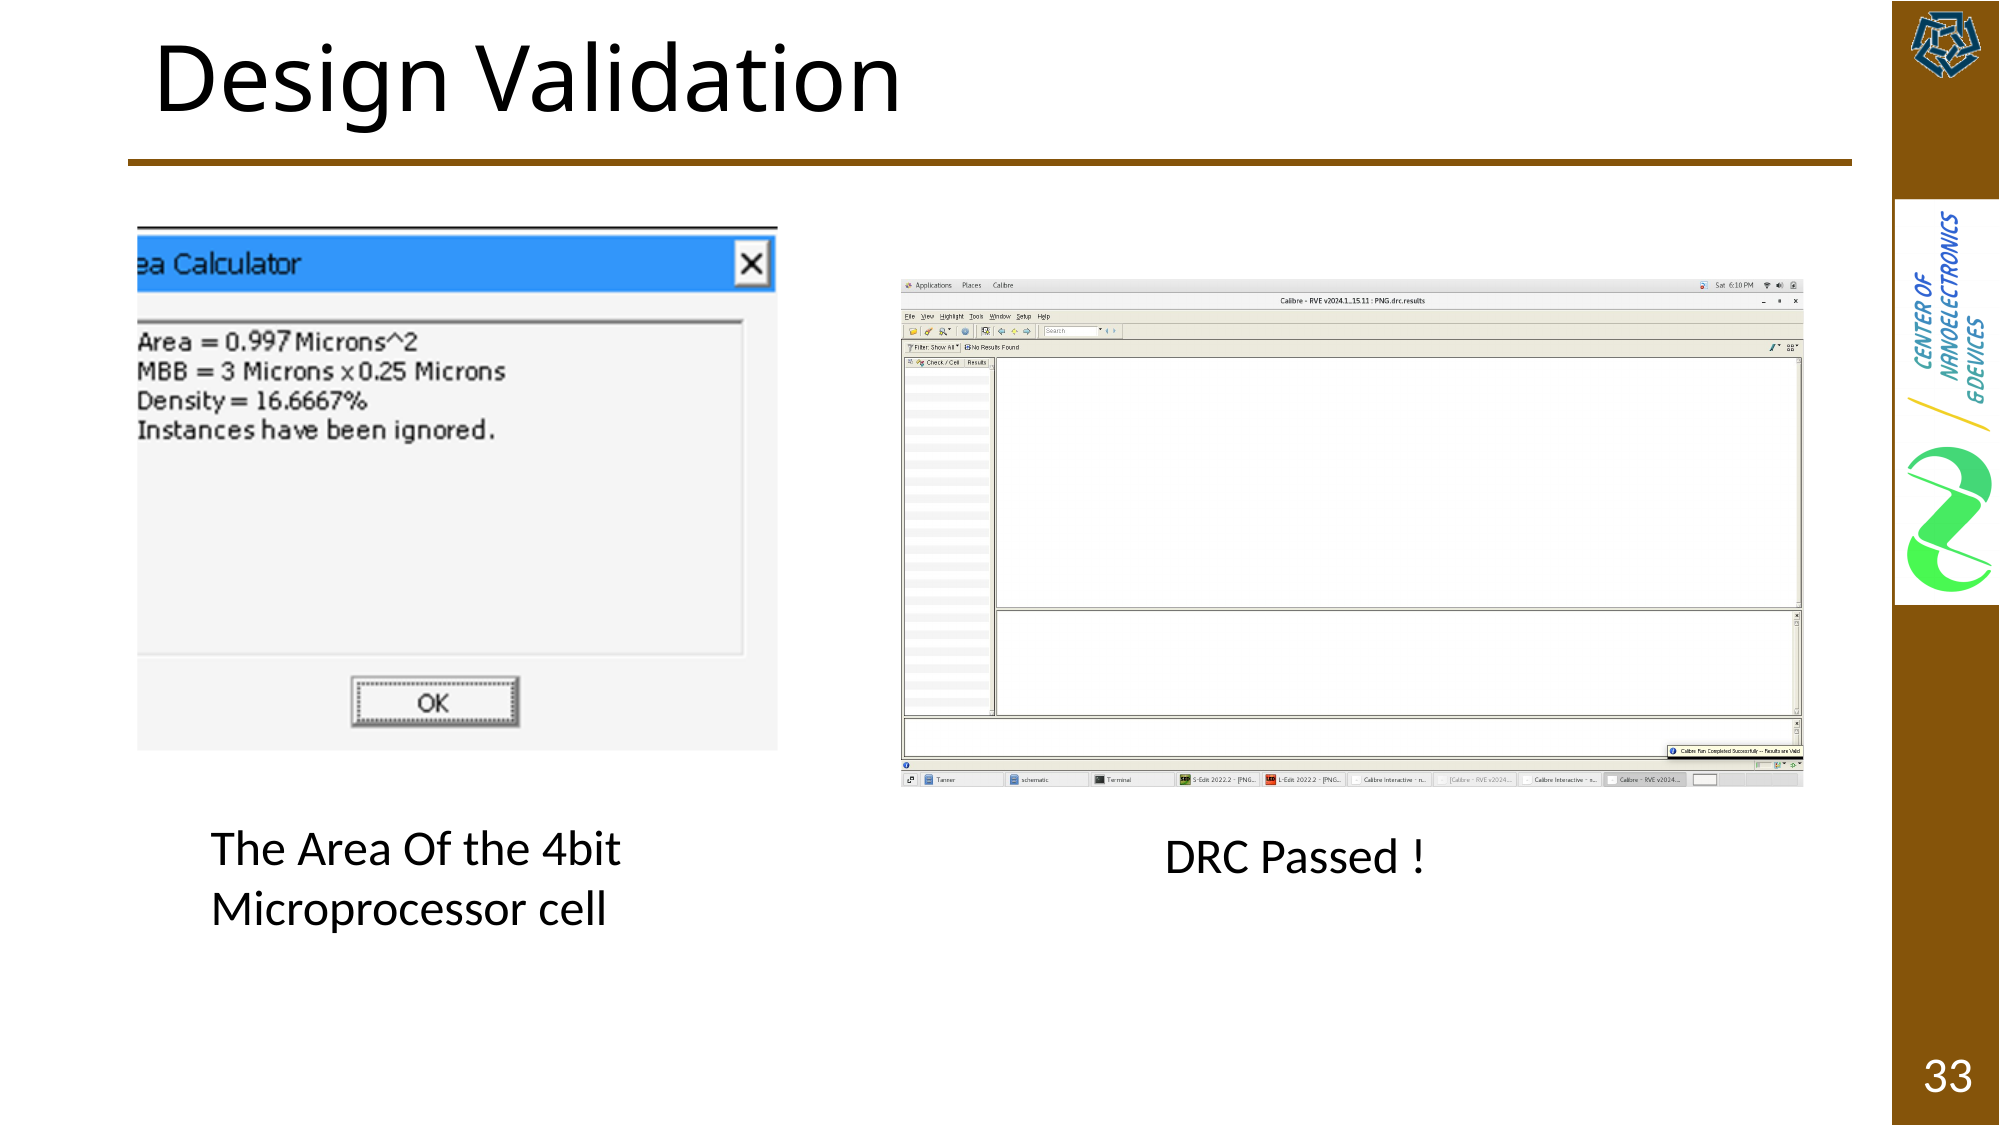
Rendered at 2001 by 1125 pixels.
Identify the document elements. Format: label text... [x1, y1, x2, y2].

title Design Validation [137, 1, 1863, 163]
slide_number 33 [1894, 1025, 1989, 1120]
picture [901, 279, 1804, 787]
text_box The Area Of the 4bit Microprocessor cell [195, 809, 842, 943]
picture [1910, 1, 1981, 80]
picture [137, 220, 842, 809]
text_box DRC Passed ! [1149, 815, 1614, 891]
picture [1894, 200, 2000, 605]
